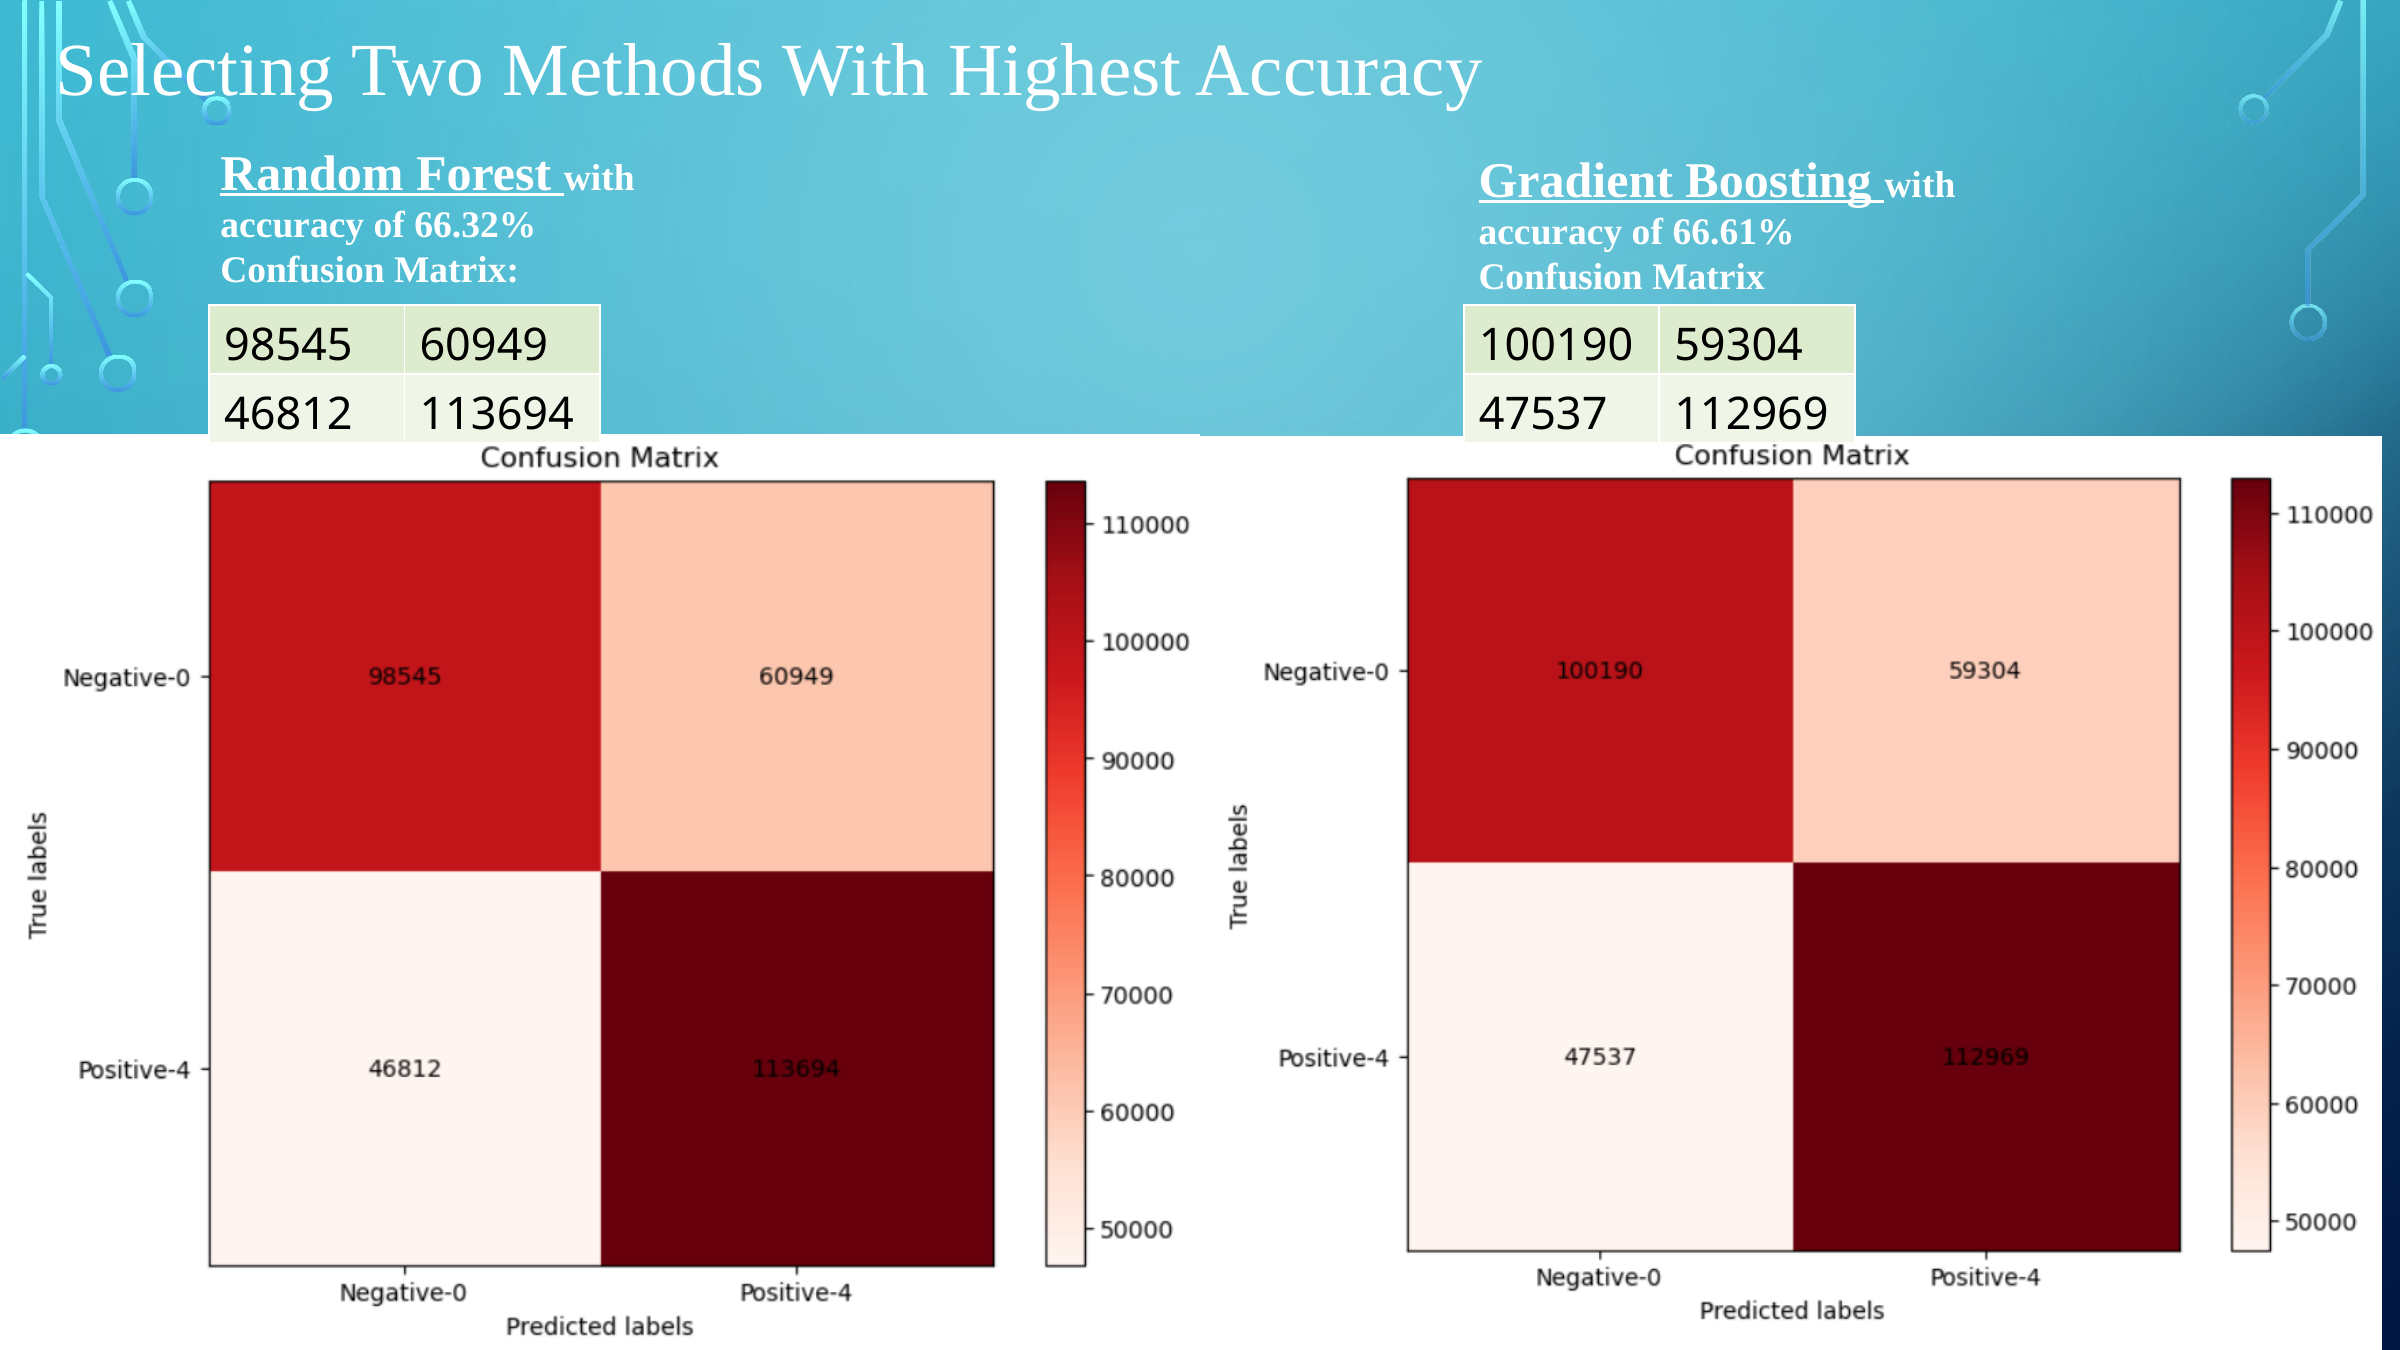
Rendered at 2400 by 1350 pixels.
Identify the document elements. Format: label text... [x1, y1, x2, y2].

table_cell 46812 [210, 375, 404, 434]
table_header 100190 [1465, 306, 1658, 373]
table_header 98545 [210, 306, 404, 373]
table_header 60949 [405, 306, 599, 373]
text_box Random Forest with accuracy of 66.32% Confusion Matrix: [205, 132, 717, 298]
table_header 59304 [1660, 306, 1854, 373]
table_cell 113694 [405, 375, 599, 434]
picture [0, 434, 2382, 1350]
text_box Selecting Two Methods With Highest Accuracy [41, 12, 1663, 118]
text_box Gradient Boosting with accuracy of 66.61% Confusion Matrix [1463, 139, 2019, 305]
table_cell 47537 [1465, 375, 1658, 436]
table_cell 112969 [1660, 375, 1854, 436]
